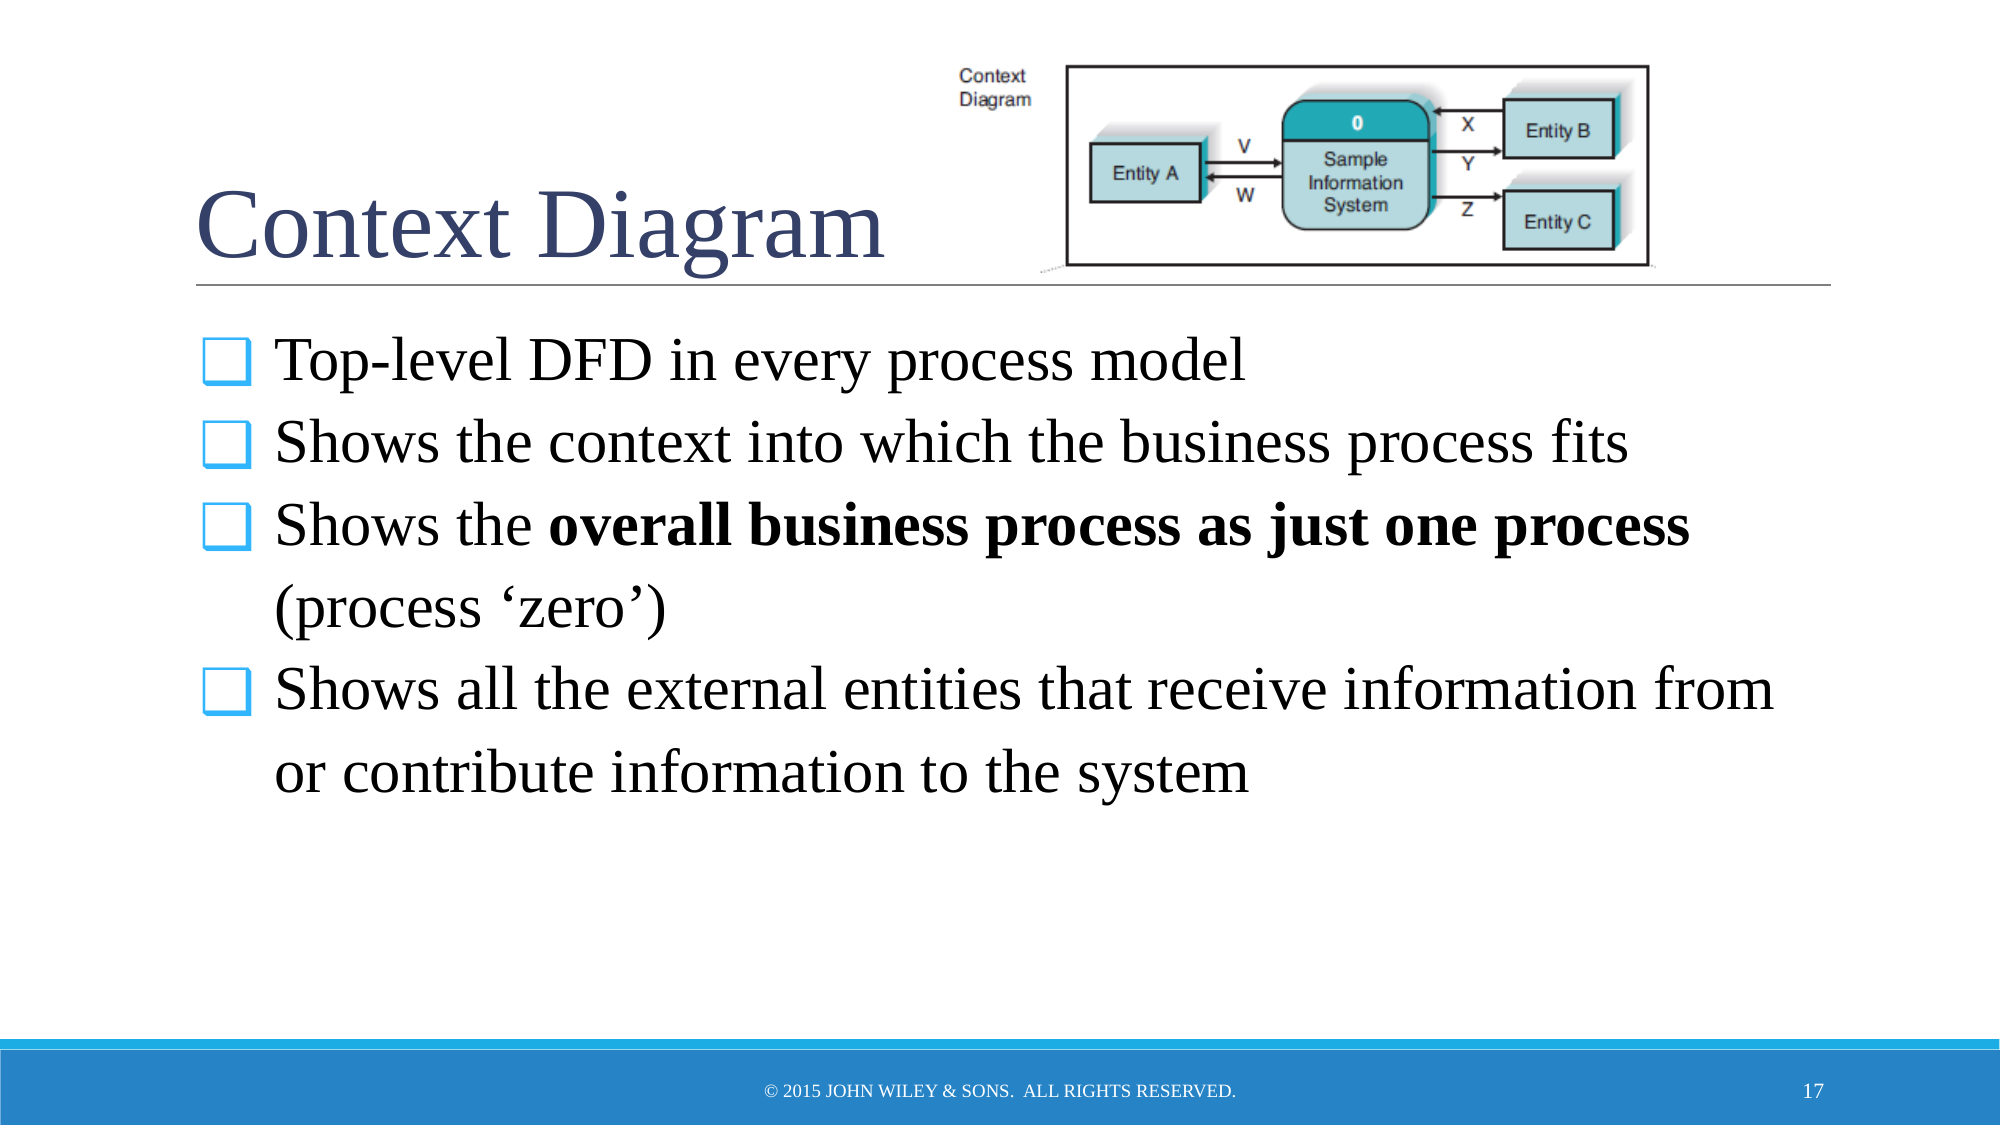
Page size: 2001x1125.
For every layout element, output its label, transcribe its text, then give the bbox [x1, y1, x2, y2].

picture [947, 59, 1656, 273]
list Top-level DFD in every process model Shows the context into which the business process fits Shows the overall business process as just one process (process ‘zero’) Shows all the external entities that receive information from or contribute information to the system [180, 302, 1830, 963]
title Context Diagram [180, 47, 1830, 285]
footer © 2015 JOHN WILEY & SONS. ALL RIGHTS RESERVED. [604, 1059, 1396, 1120]
slide_number ‹#› [1624, 1059, 1840, 1120]
